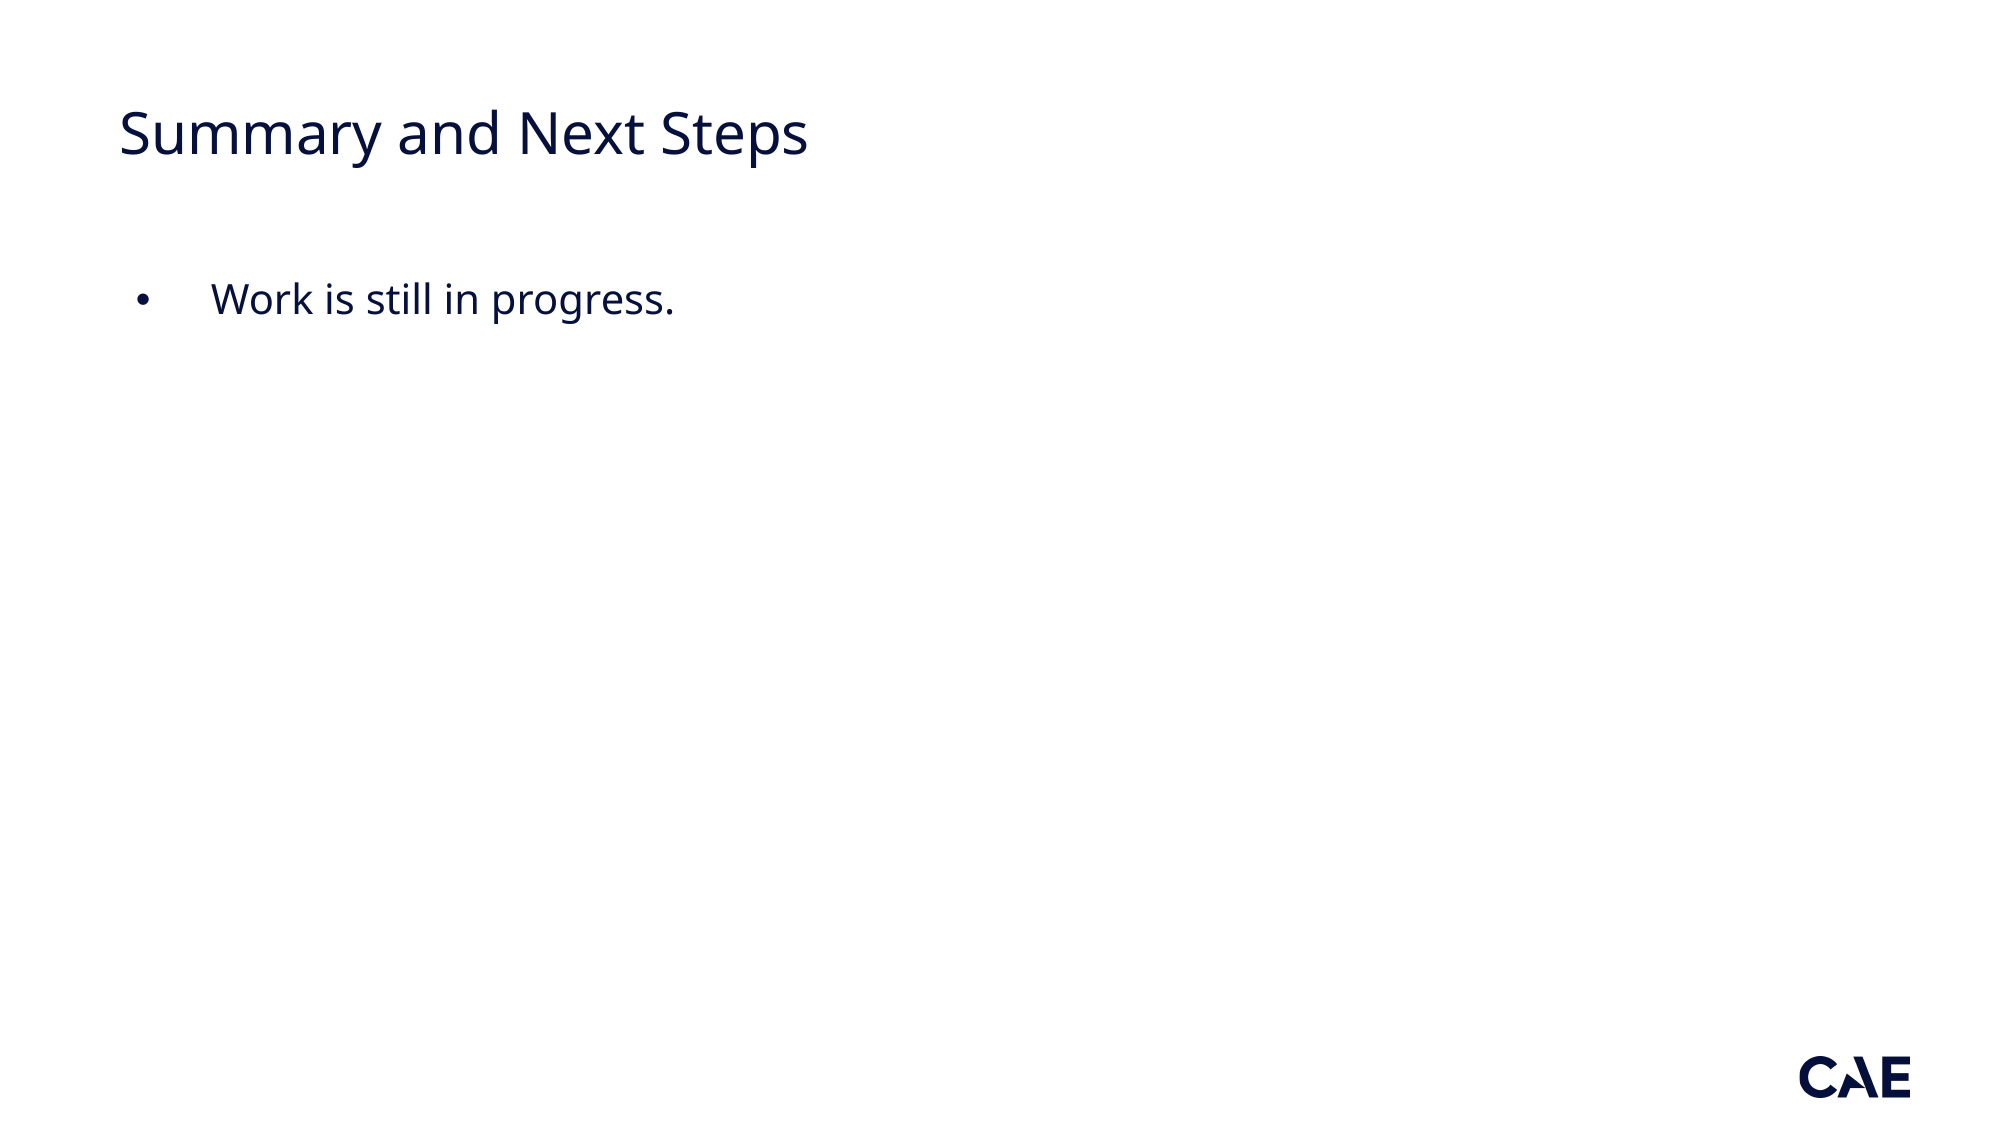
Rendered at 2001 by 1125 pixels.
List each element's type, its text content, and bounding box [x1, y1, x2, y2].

title Summary and Next Steps [119, 103, 1774, 232]
text_box Work is still in progress. [135, 278, 1791, 992]
